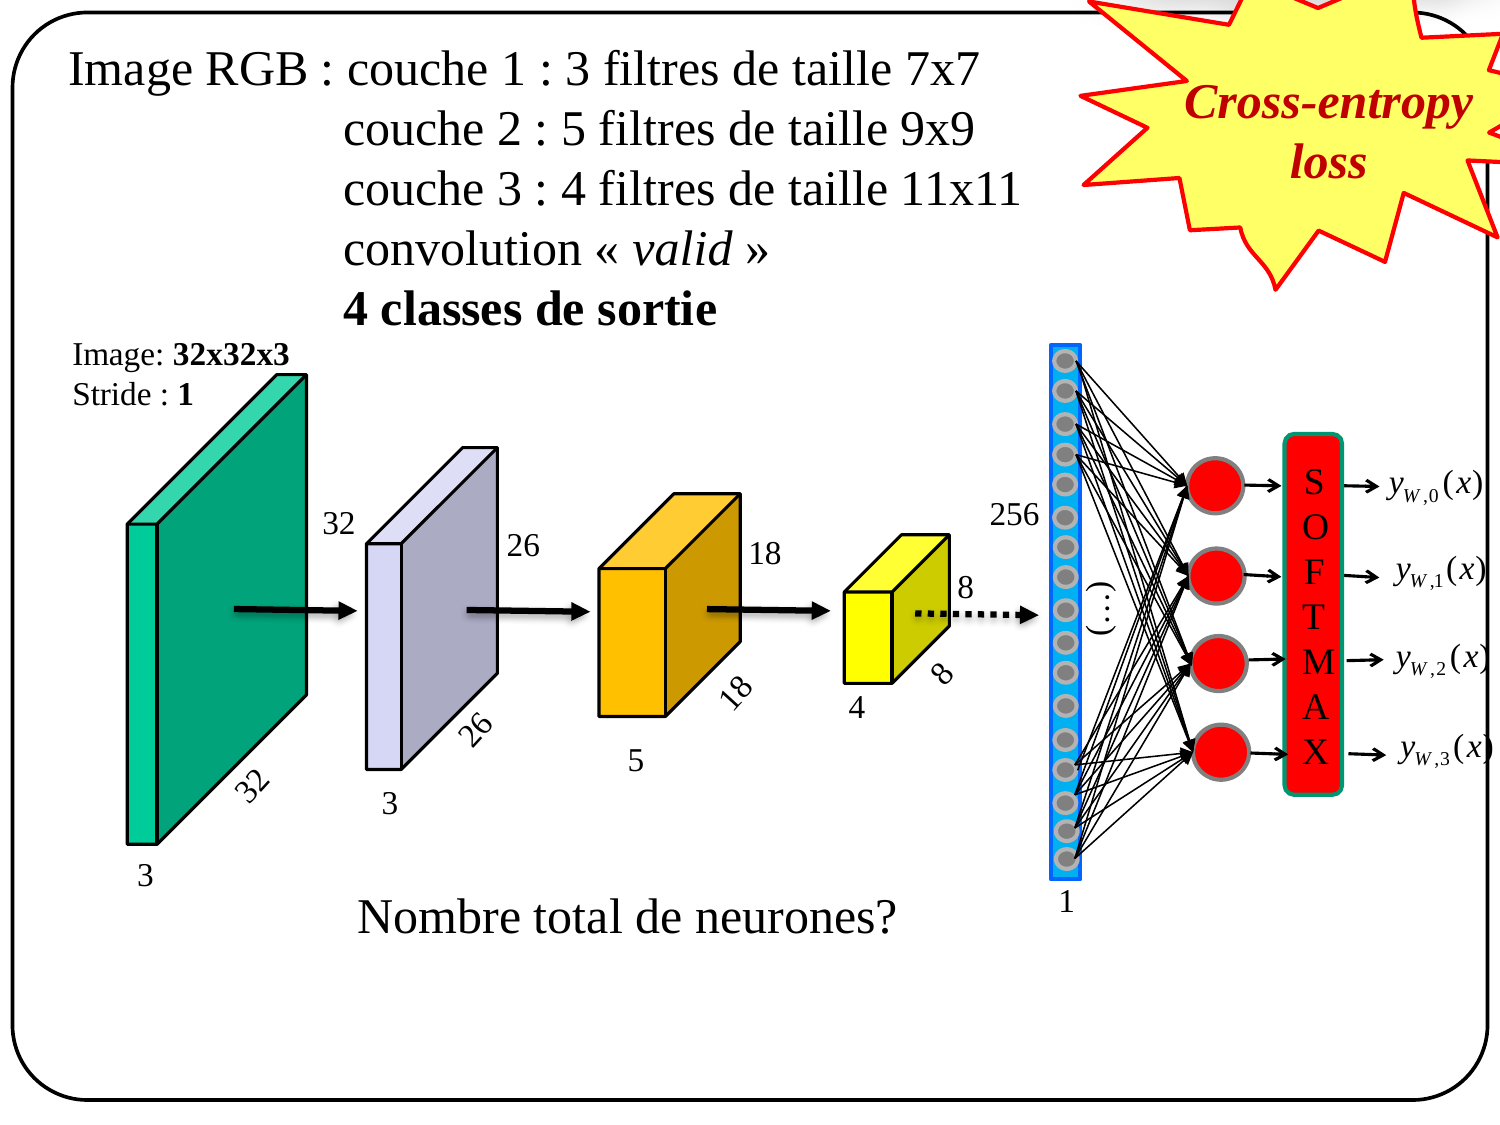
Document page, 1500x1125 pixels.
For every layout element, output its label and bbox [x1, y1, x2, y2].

text_box [53, 0, 1500, 927]
text_box [342, 875, 914, 951]
text_box [1345, 574, 1380, 578]
text_box [1387, 633, 1498, 687]
text_box [350, 774, 414, 829]
text_box [1345, 459, 1491, 514]
text_box [1387, 545, 1492, 599]
text_box [1391, 723, 1500, 777]
text_box [596, 491, 831, 734]
text_box [817, 532, 1039, 733]
text_box [596, 730, 660, 786]
text_box [235, 608, 358, 612]
